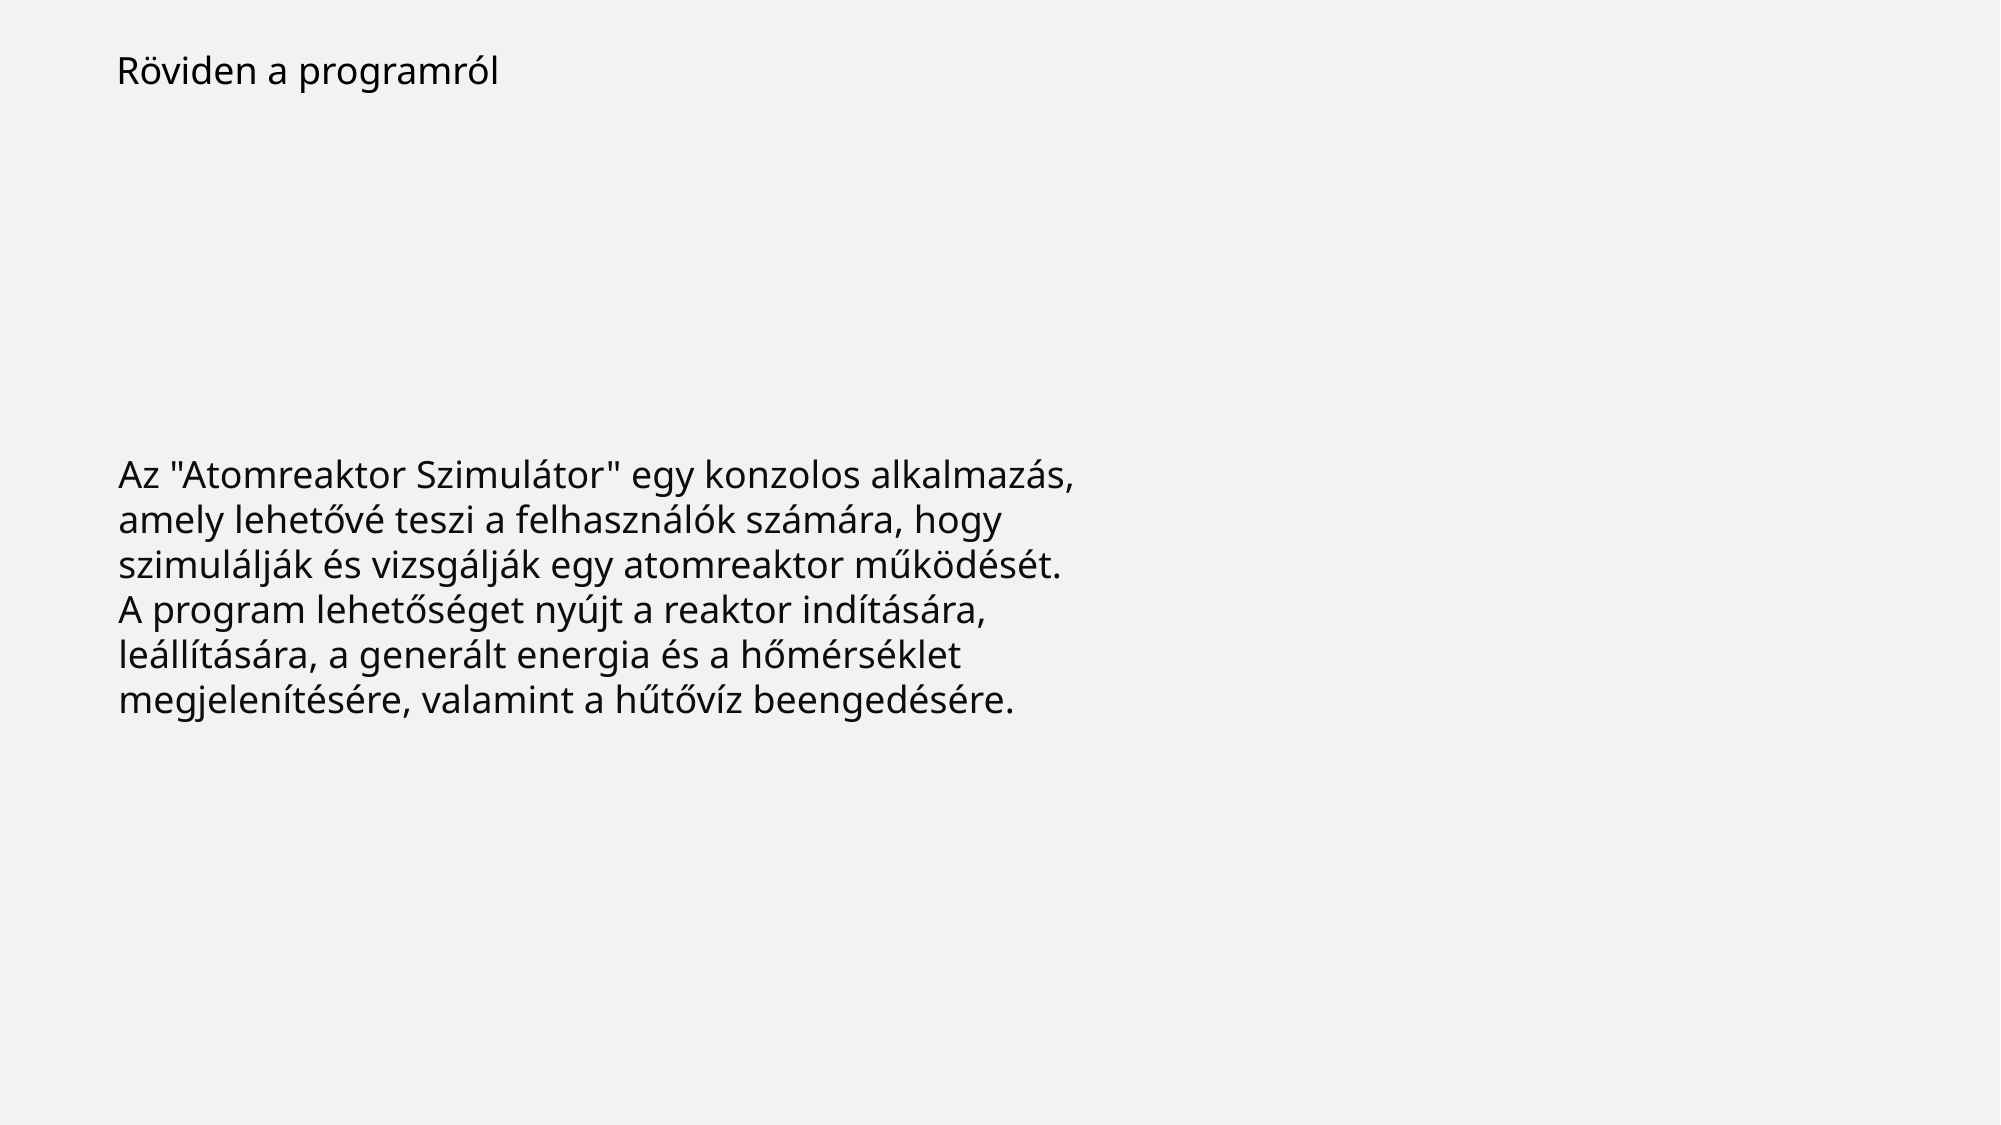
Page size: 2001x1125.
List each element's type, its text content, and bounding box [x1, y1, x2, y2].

text_box Az "Atomreaktor Szimulátor" egy konzolos alkalmazás, amely lehetővé teszi a felhasználók számára, hogy szimulálják és vizsgálják egy atomreaktor működését. A program lehetőséget nyújt a reaktor indítására, leállítására, a generált energia és a hőmérséklet megjelenítésére, valamint a hűtővíz beengedésére. [103, 443, 1104, 729]
text_box Röviden a programról [101, 39, 778, 100]
